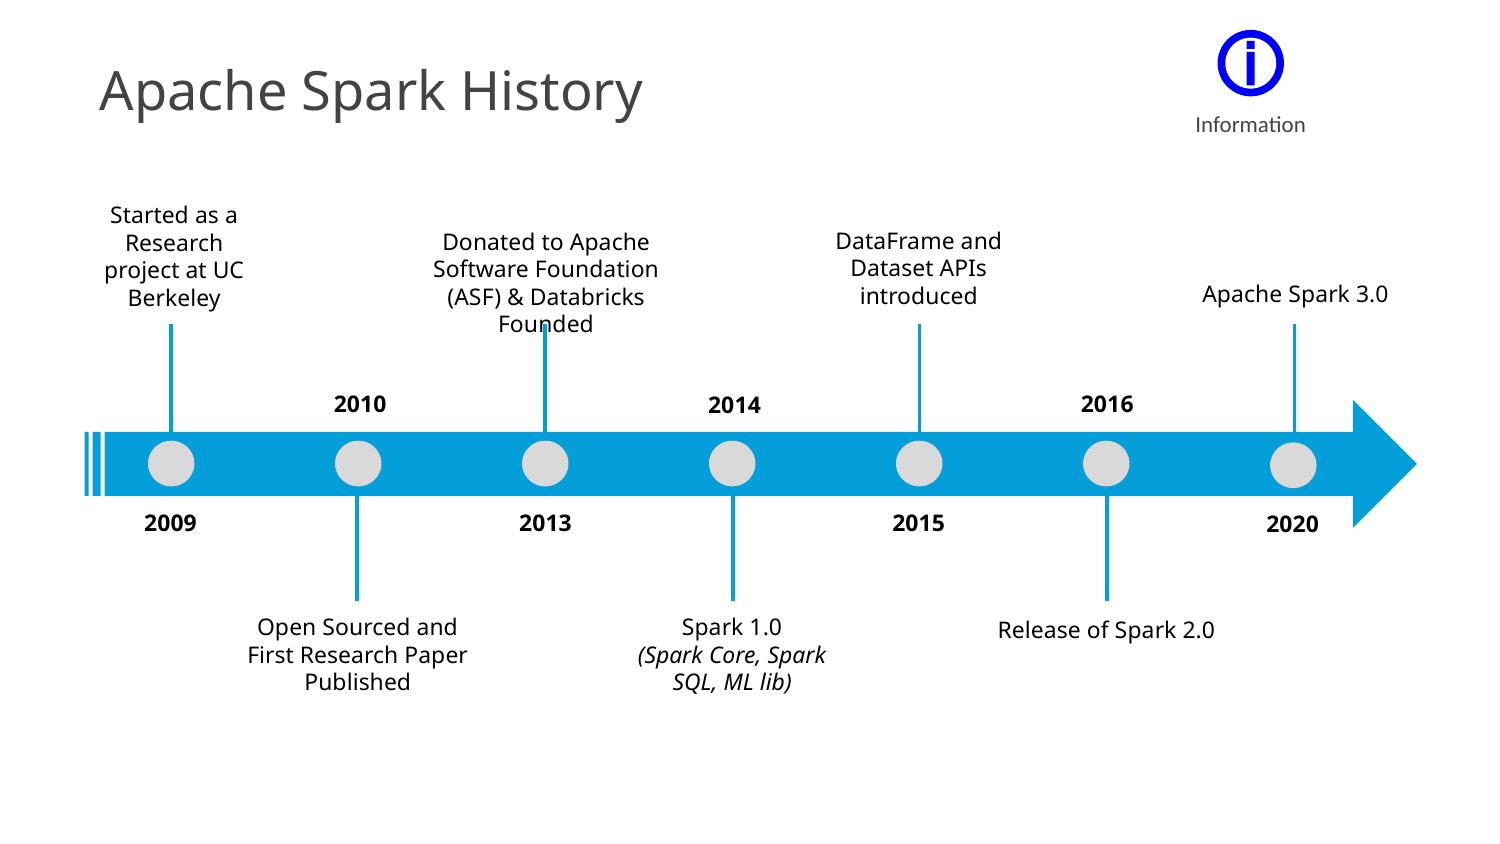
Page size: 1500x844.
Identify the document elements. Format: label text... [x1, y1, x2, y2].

text_box Apache Spark 3.0 [1185, 272, 1406, 315]
text_box [1270, 442, 1317, 489]
text_box 2020 [1250, 502, 1335, 545]
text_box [1217, 29, 1285, 97]
text_box Donated to Apache Software Foundation (ASF) & Databricks Founded [392, 219, 700, 345]
text_box [335, 440, 382, 487]
text_box [1083, 440, 1130, 487]
text_box 2009 [128, 501, 213, 544]
text_box [92, 431, 101, 496]
text_box DataFrame and Dataset APIs introduced [787, 219, 1051, 317]
text_box Information [1179, 99, 1322, 148]
text_box 2014 [692, 383, 777, 426]
text_box 2015 [876, 501, 961, 544]
text_box Started as a Research project at UC Berkeley [84, 193, 264, 319]
text_box [896, 440, 943, 487]
text_box [147, 440, 195, 487]
text_box [709, 440, 756, 487]
text_box Release of Spark 2.0 [974, 607, 1239, 651]
text_box Open Sourced and First Research Paper Published [226, 605, 490, 703]
text_box 2016 [1065, 381, 1150, 425]
text_box Spark 1.0 (Spark Core, Spark SQL, ML lib) [600, 605, 864, 703]
text_box 2010 [318, 381, 403, 425]
text_box [104, 399, 1417, 528]
text_box [522, 440, 569, 487]
text_box 2013 [503, 501, 588, 544]
text_box [84, 431, 89, 496]
text_box Apache Spark History [84, 58, 856, 118]
